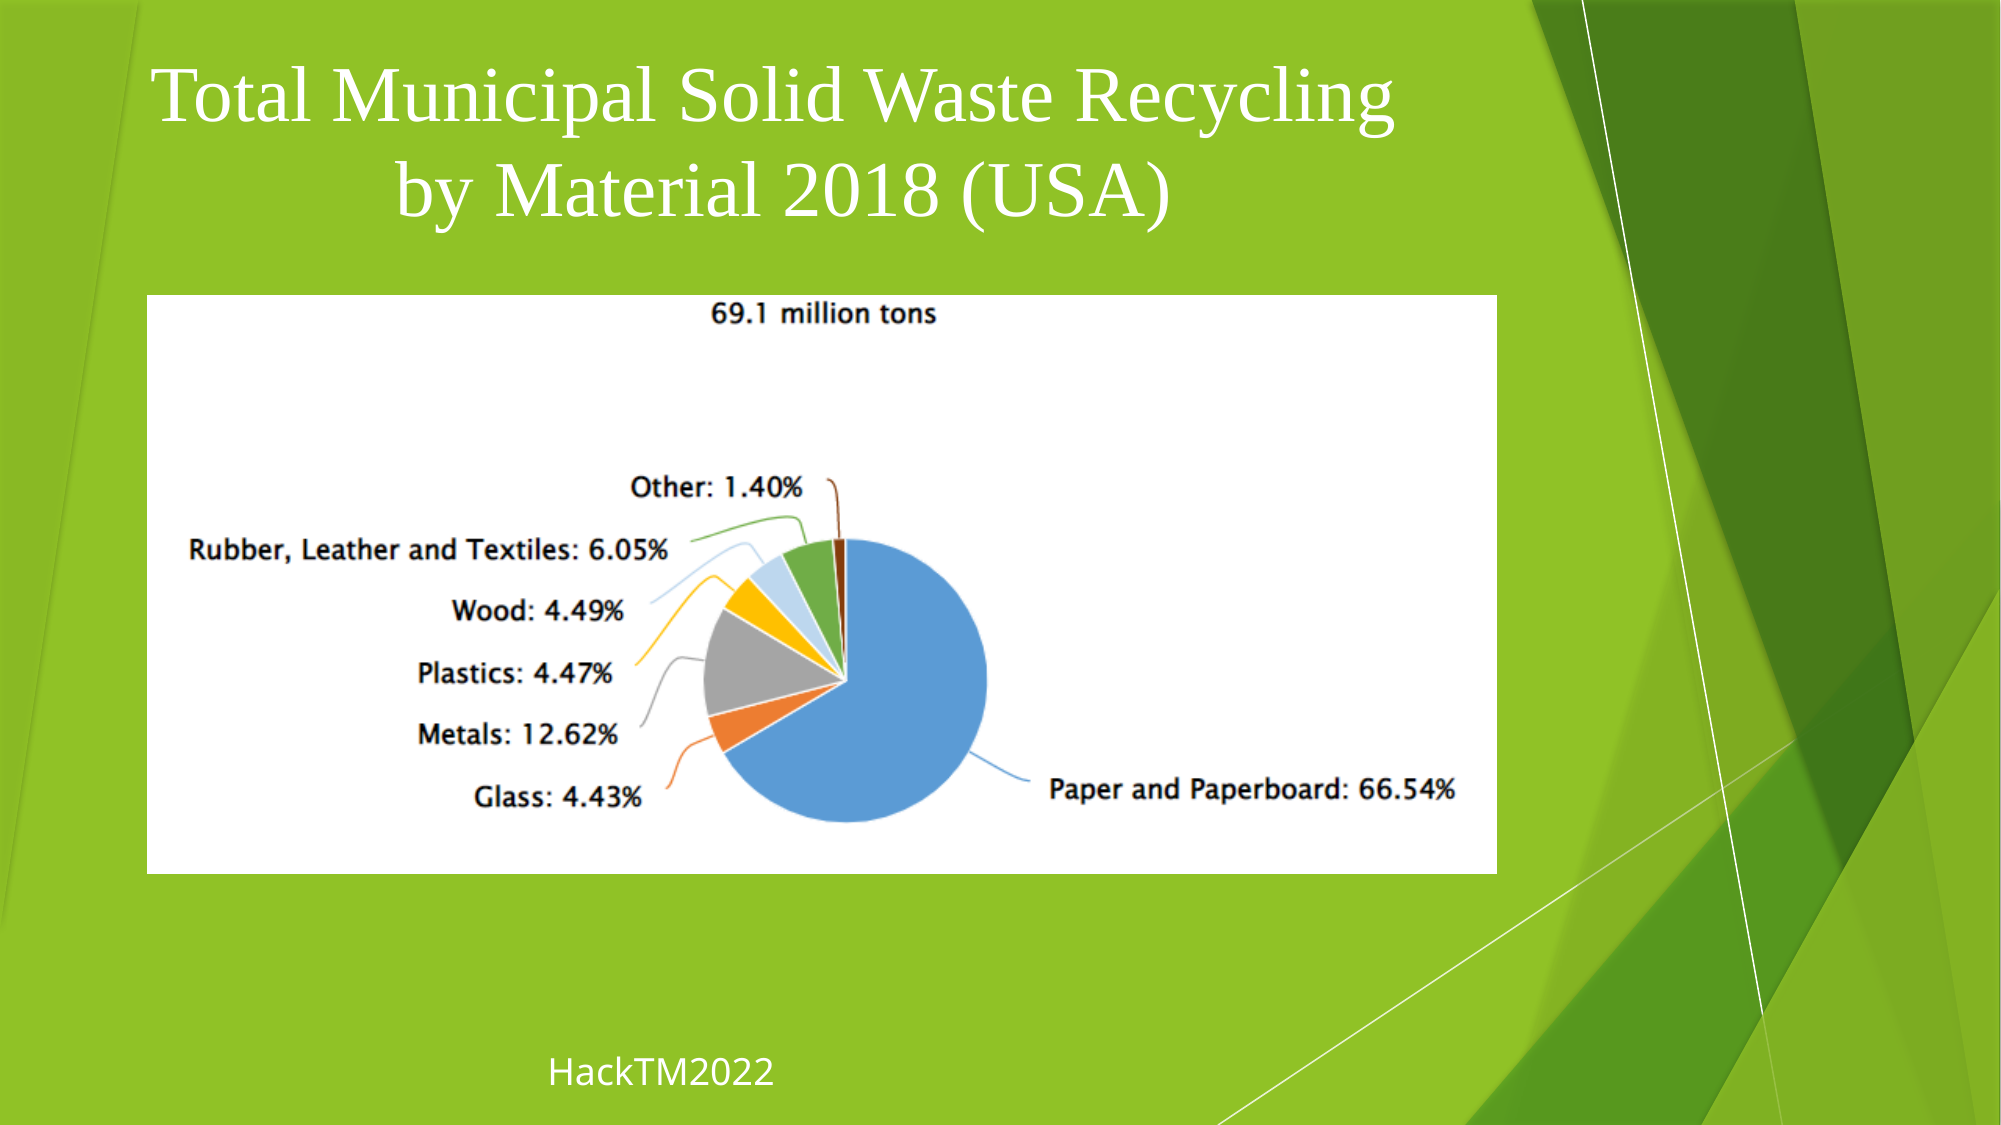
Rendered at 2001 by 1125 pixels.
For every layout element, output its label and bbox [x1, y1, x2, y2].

text_box [0, 0, 2000, 1125]
picture [147, 294, 1497, 874]
